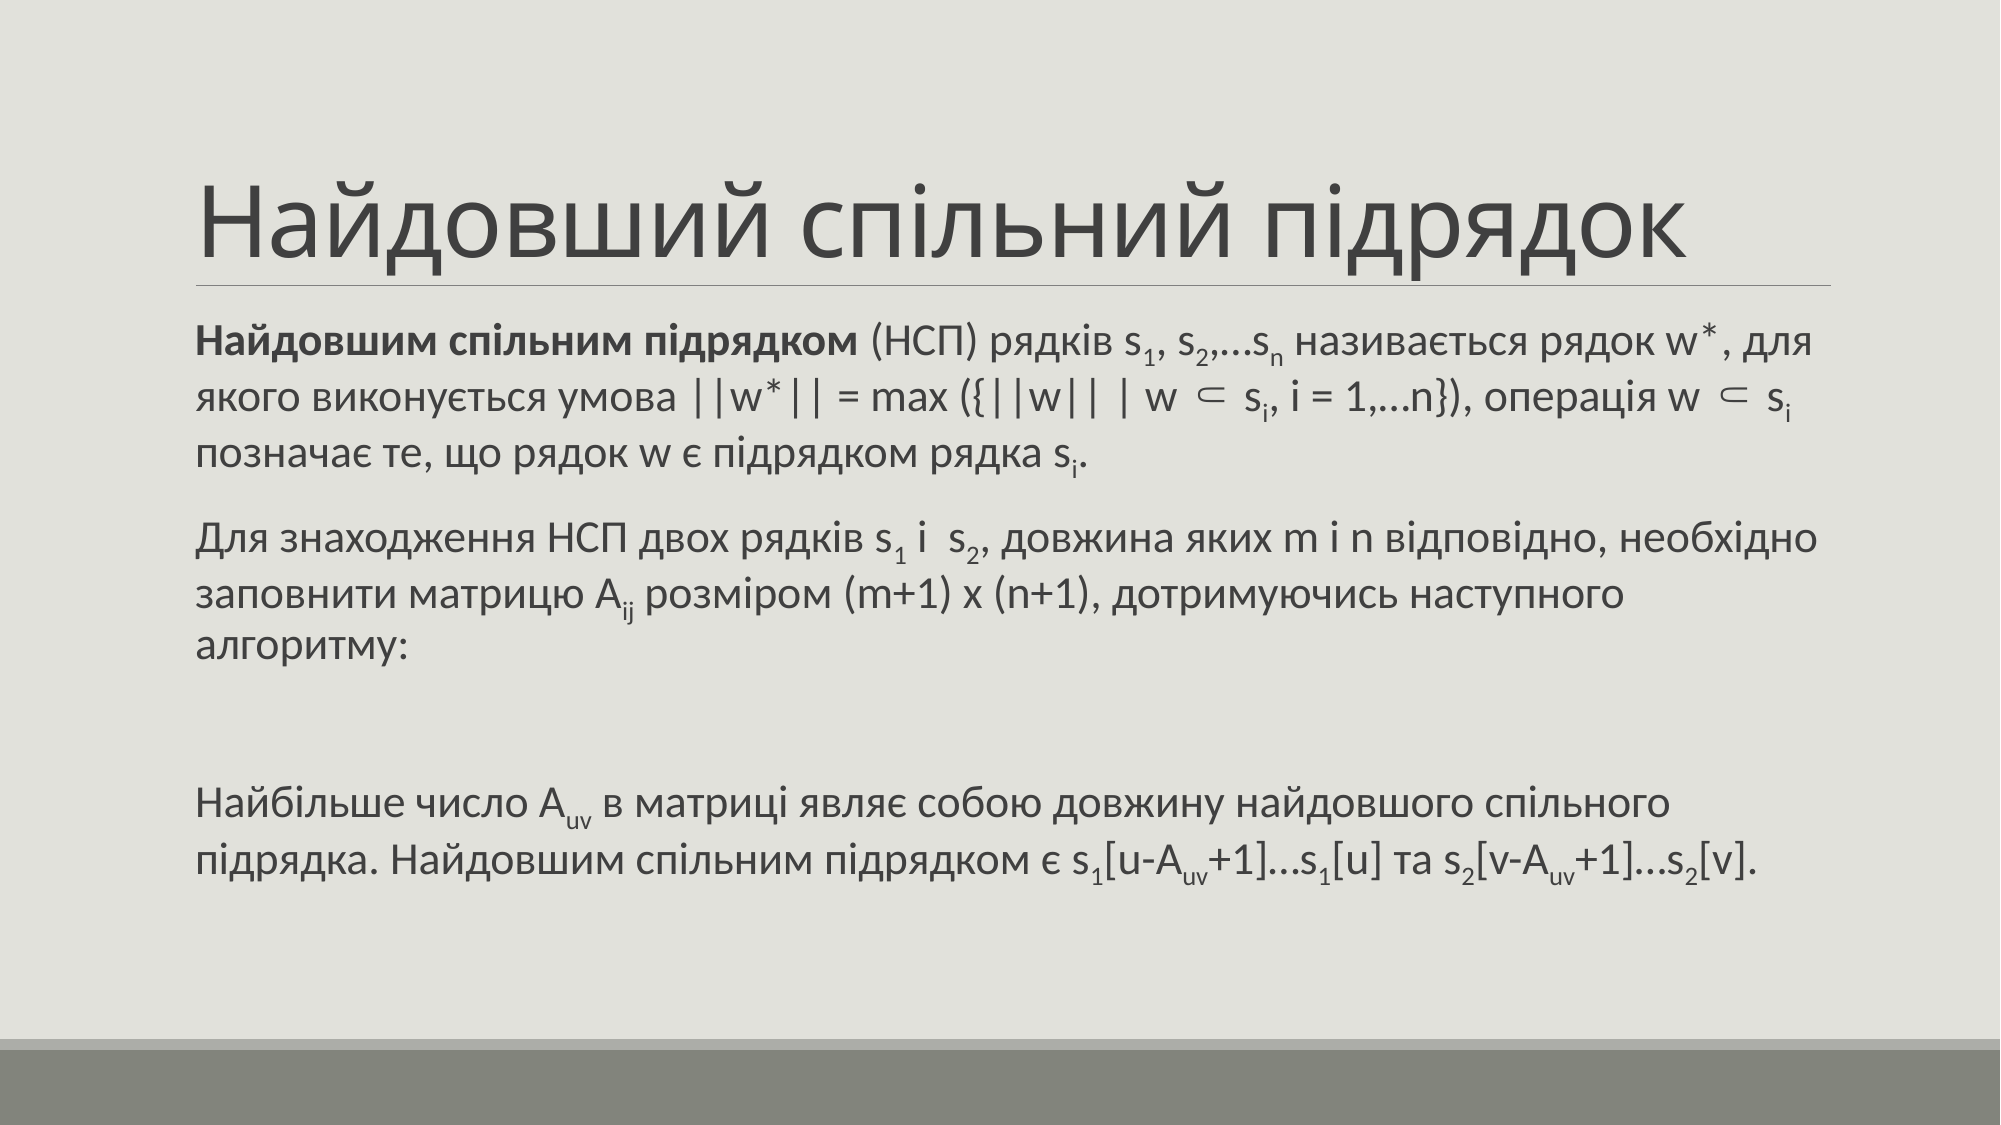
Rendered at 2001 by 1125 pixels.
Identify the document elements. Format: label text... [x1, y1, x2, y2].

title Найдовший спільний підрядок [180, 47, 1830, 285]
